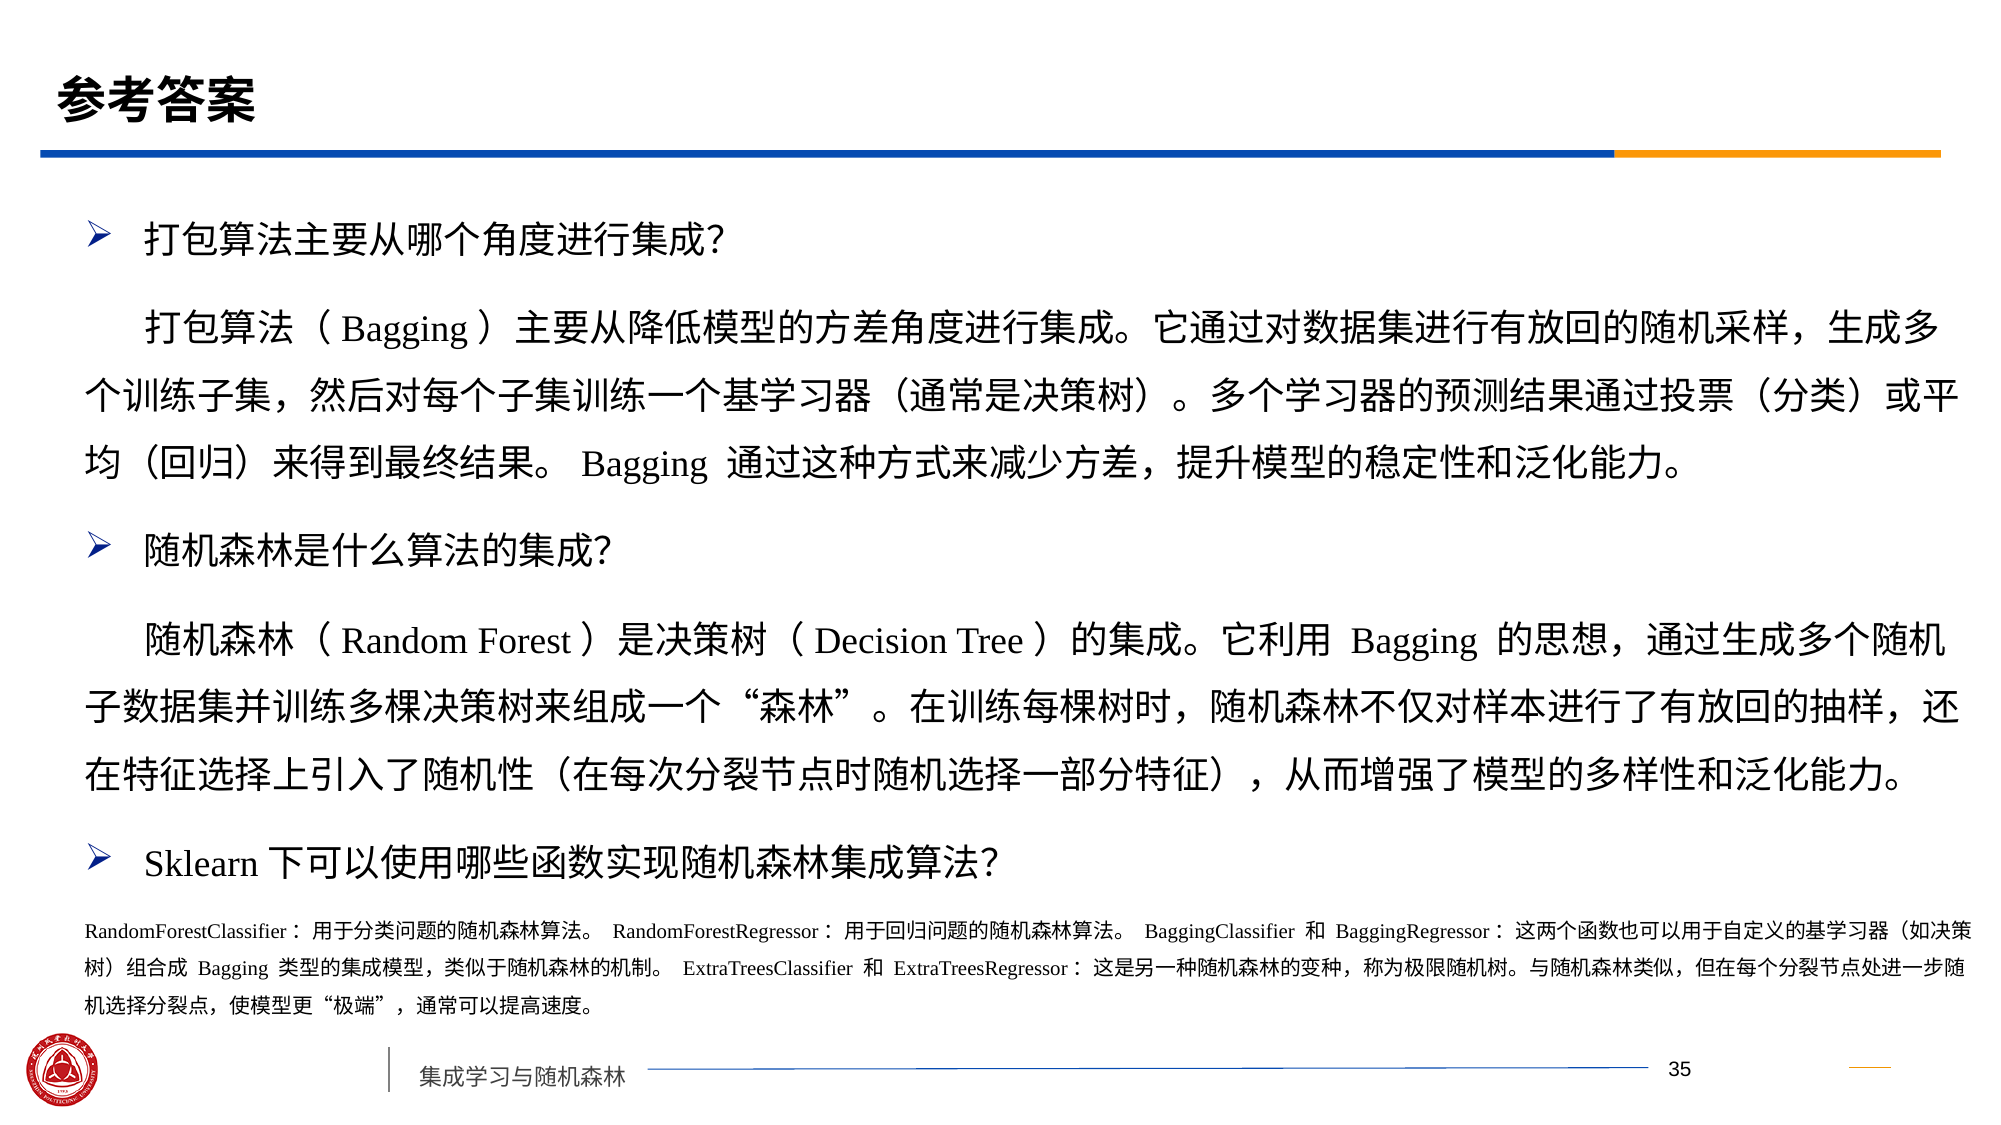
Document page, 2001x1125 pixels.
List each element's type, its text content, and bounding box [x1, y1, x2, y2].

title 参考答案 [41, 58, 1842, 146]
picture [25, 1032, 367, 1107]
list 打包算法主要从哪个角度进行集成？ 打包算法（Bagging）主要从降低模型的方差角度进行集成。它通过对数据集进行有放回的随机采样，生成多个训练子集，然后对每个子集训练一个基学习器（通常是决策树）。多个学习器的预测结果通过投票（分类）或平均（回归）来得到最终结果。Bagging 通过这种方式来减少方差，提升模型的稳定性和泛化能力。 随机森林是什么算法的集成？ 随机森林（Random Forest）是决策树（Decision Tree）的集成。它利用 Bagging 的思想，通过生成多个随机子数据集并训练多棵决策树来组成一个“森林”。在训练每棵树时，随机森林不仅对样本进行了有放回的抽样，还在特征选择上引入了随机性（在每次分裂节点时随机选择一部分特征），从而增强了模型的多样性和泛化能力。 Sklearn下可以使用哪些函数实现随机森林集成算法？ RandomForestClassifier：用于分类问题的随机森林算法。 RandomForestRegressor：用于回归问题的随机森林算法。 BaggingClassifier 和 BaggingRegressor：这两个函数也可以用于自定义的基学习器（如决策树）组合成 Bagging 类型的集成模型，类似于随机森林的机制。 ExtraTreesClassifier 和 ExtraTreesRegressor：这是另一种随机森林的变种，称为极限随机树。与随机森林类似，但在每个分裂节点处进一步随机选择分裂点，使模型更“极端”，通常可以提高速度。 [69, 185, 1992, 903]
